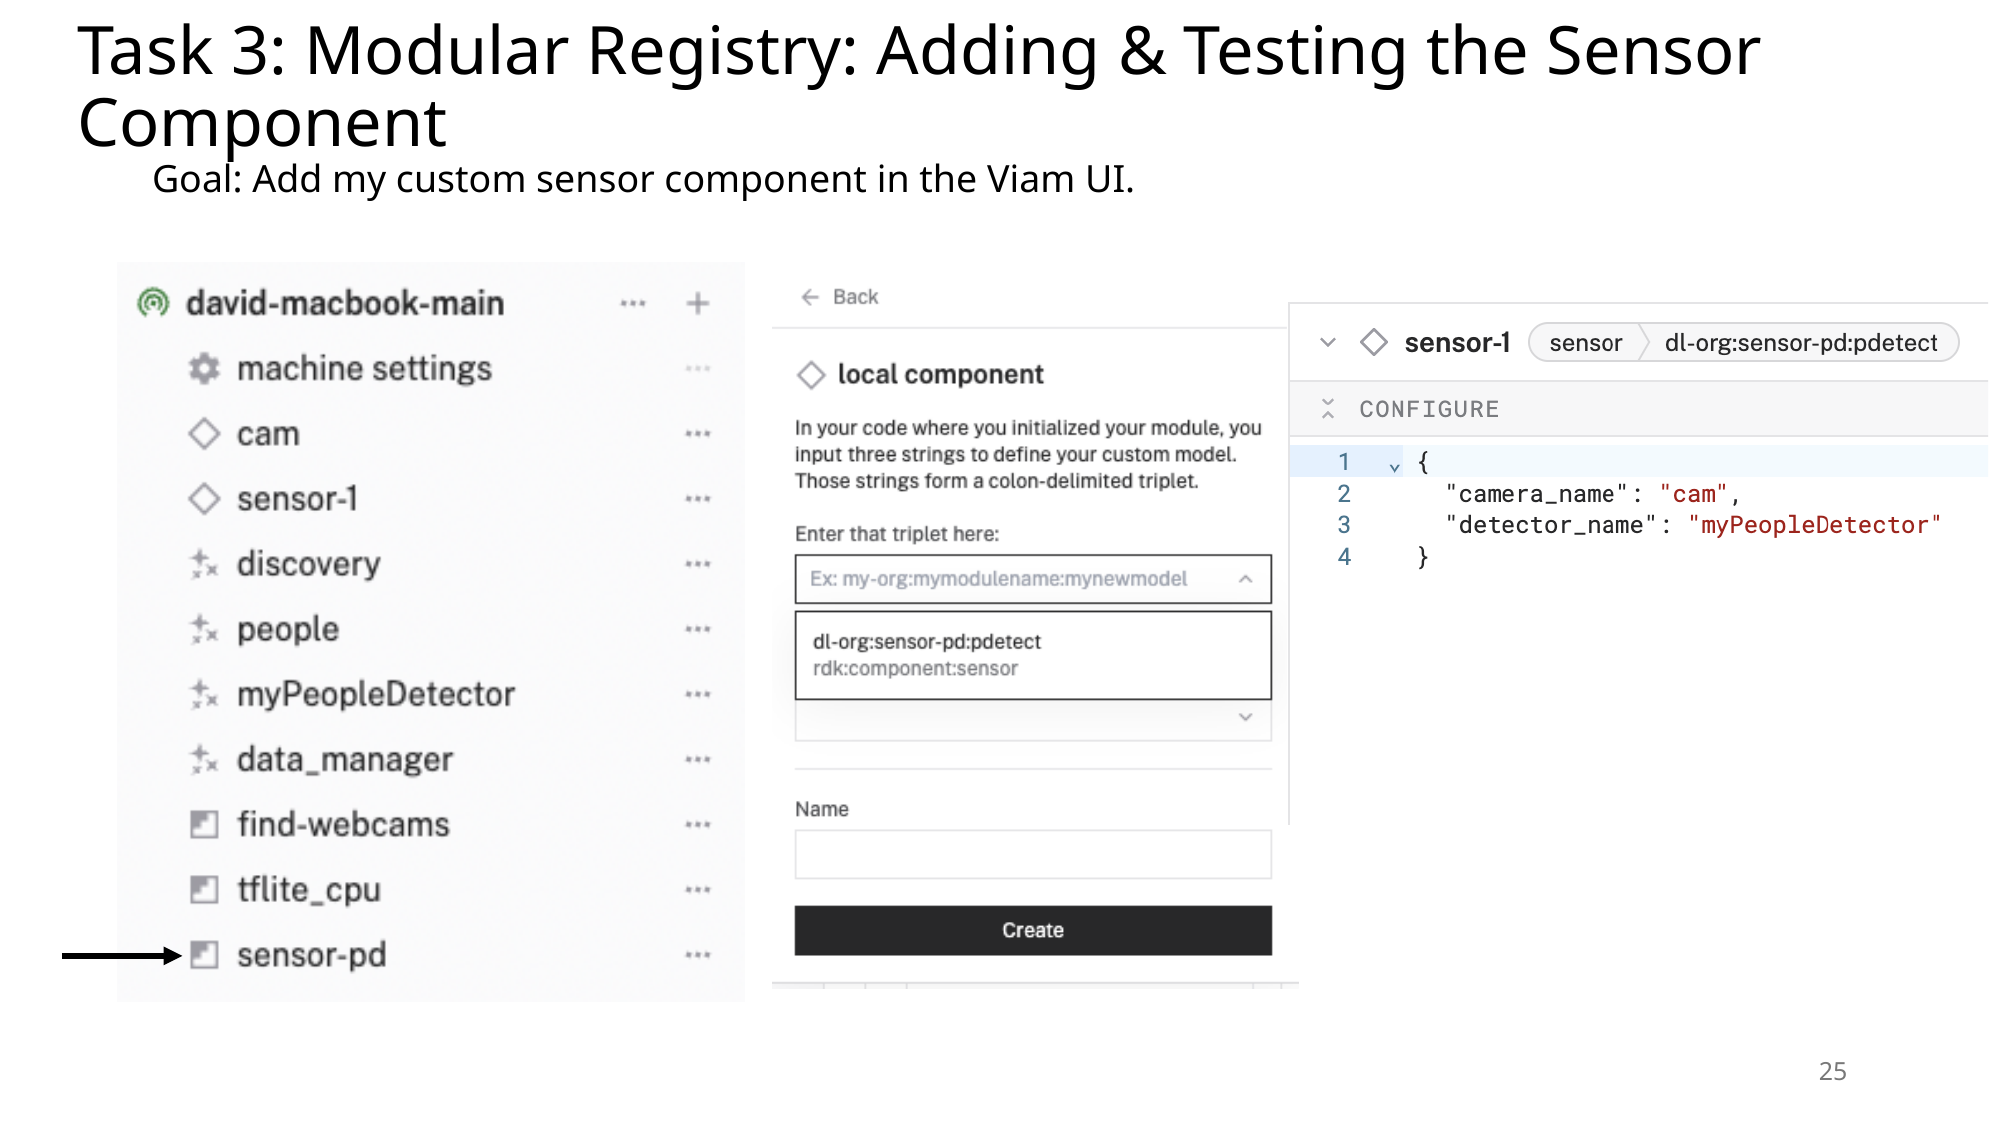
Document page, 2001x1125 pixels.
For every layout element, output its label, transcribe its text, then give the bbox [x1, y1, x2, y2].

picture [771, 275, 1989, 989]
slide_number 25 [1412, 1042, 1863, 1103]
title Task 3: Modular Registry: Adding & Testing the Sensor Component [62, 0, 1863, 198]
text_box Goal: Add my custom sensor component in the Viam UI. [137, 147, 1863, 207]
picture [116, 262, 745, 1003]
